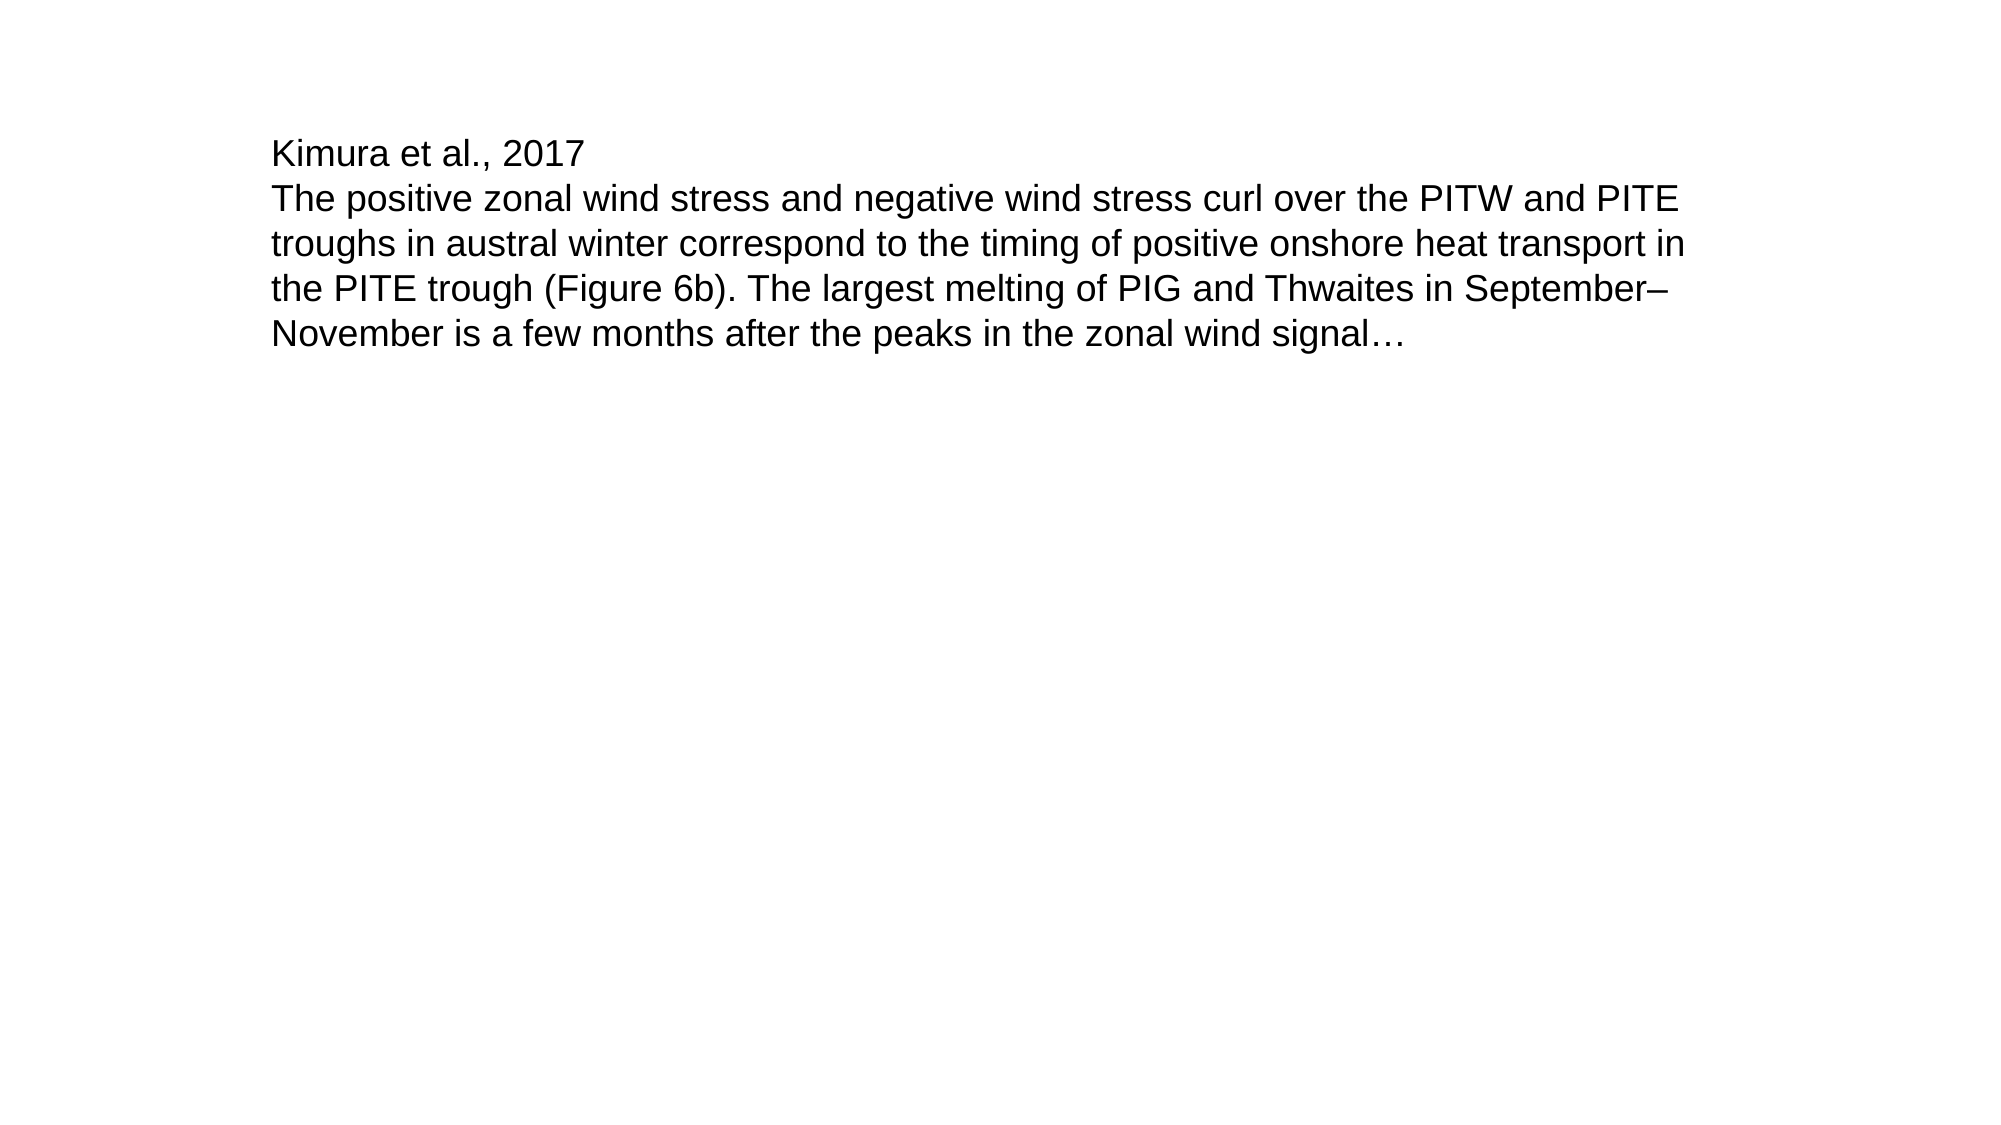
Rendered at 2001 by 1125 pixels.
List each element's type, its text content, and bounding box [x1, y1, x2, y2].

text_box Kimura et al., 2017 The positive zonal wind stress and negative wind stress curl over the PITW and PITE troughs in austral winter correspond to the timing of positive onshore heat transport in the PITE trough (Figure 6b). The largest melting of PIG and Thwaites in September–November is a few months after the peaks in the zonal wind signal… [256, 121, 1744, 362]
